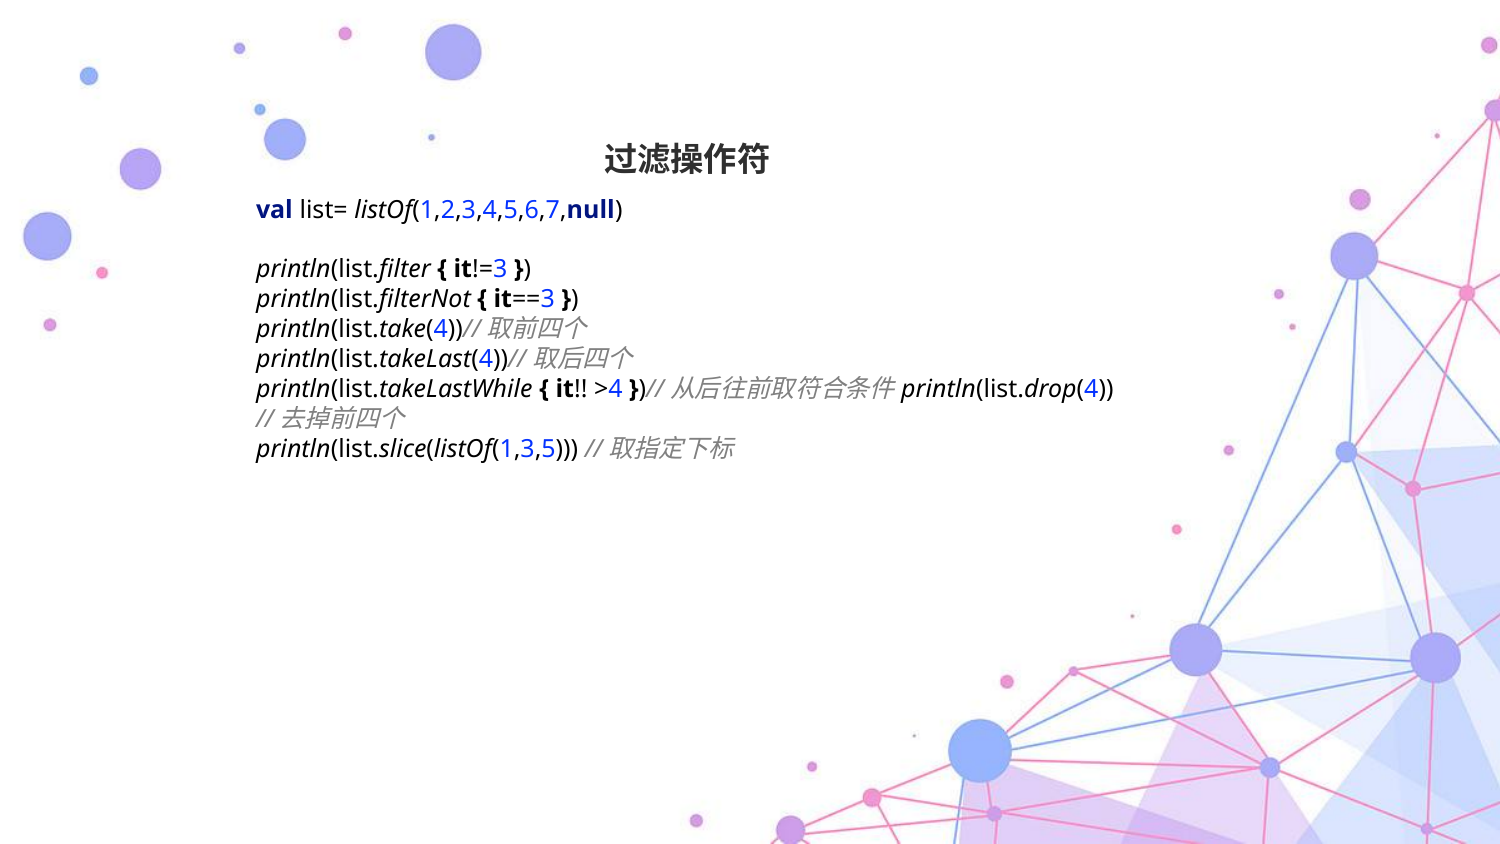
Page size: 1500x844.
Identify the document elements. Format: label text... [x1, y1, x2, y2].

text_box 过滤操作符 [596, 53, 779, 186]
text_box val list= listOf(1,2,3,4,5,6,7,null) println(list.filter { it!=3 }) println(list.filterNot { it==3 }) println(list.take(4))//取前四个 println(list.takeLast(4))//取后四个 println(list.takeLastWhile { it!! >4 })//从后往前取符合条件println(list.drop(4)) //去掉前四个 println(list.slice(listOf(1,3,5))) //取指定下标 [248, 185, 1127, 500]
picture [0, 0, 1500, 844]
